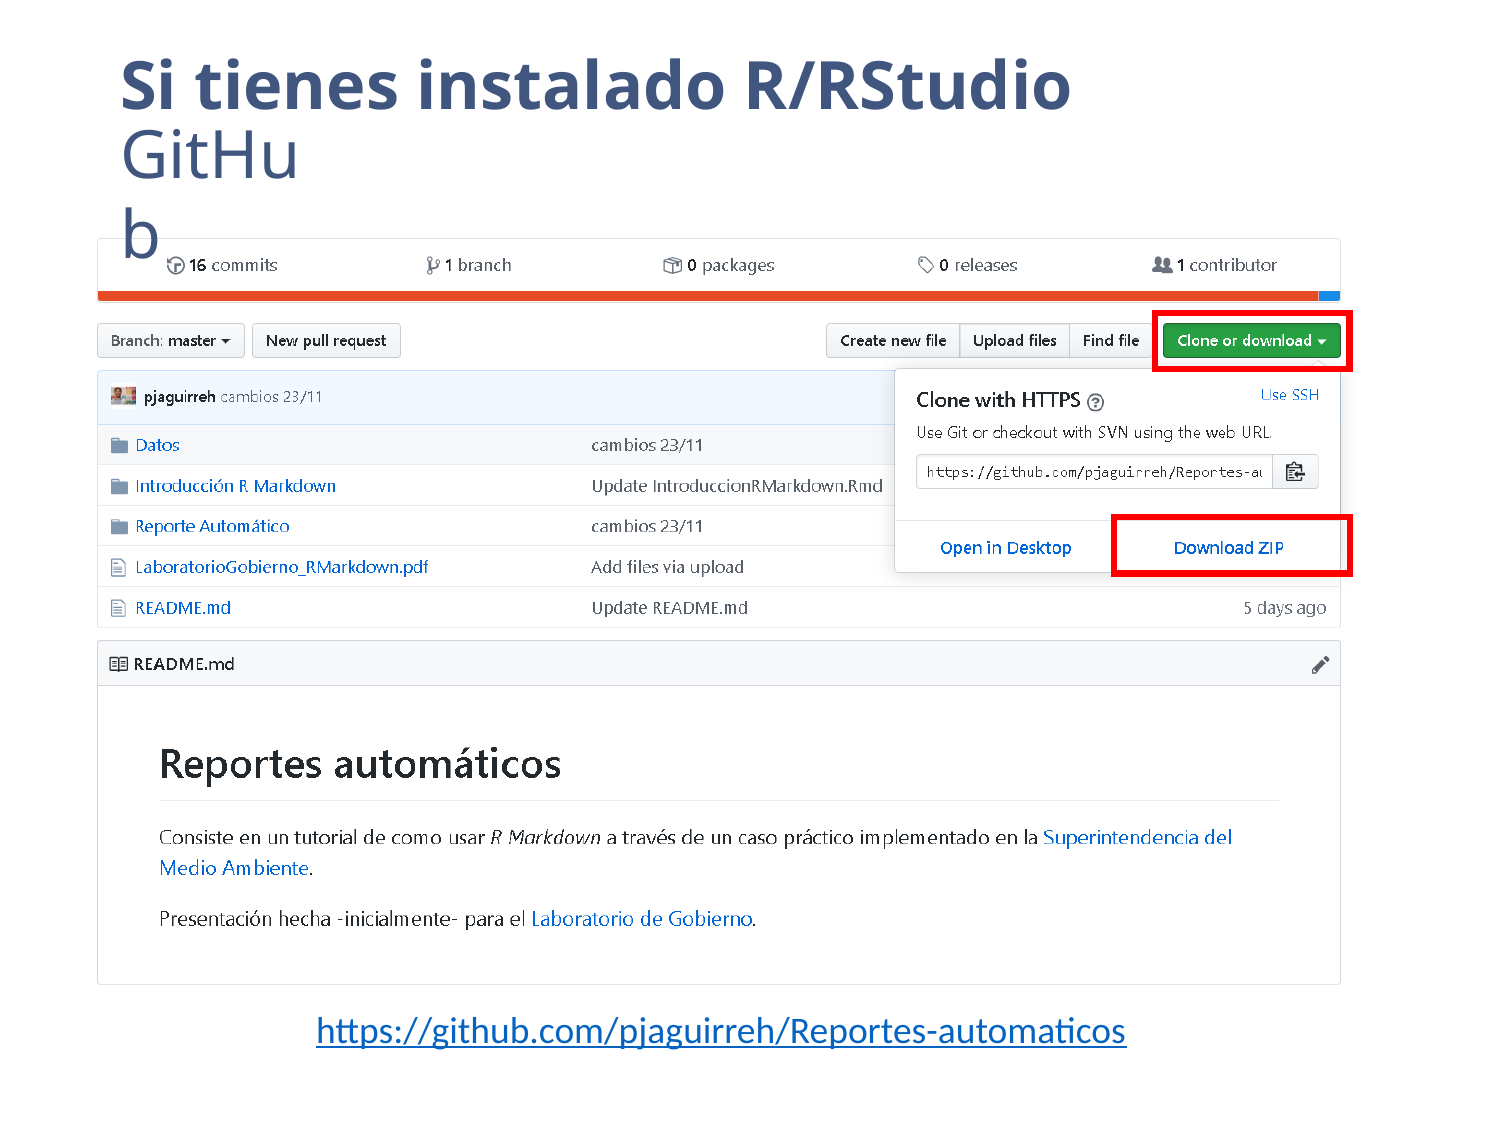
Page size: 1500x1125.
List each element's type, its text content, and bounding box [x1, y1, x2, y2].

text_box https://github.com/pjaguirreh/Reportes-automaticos [301, 999, 1155, 1059]
text_box GitHub [105, 104, 338, 232]
picture [89, 232, 1367, 999]
text_box Si tienes instalado R/RStudio [105, 35, 1121, 130]
